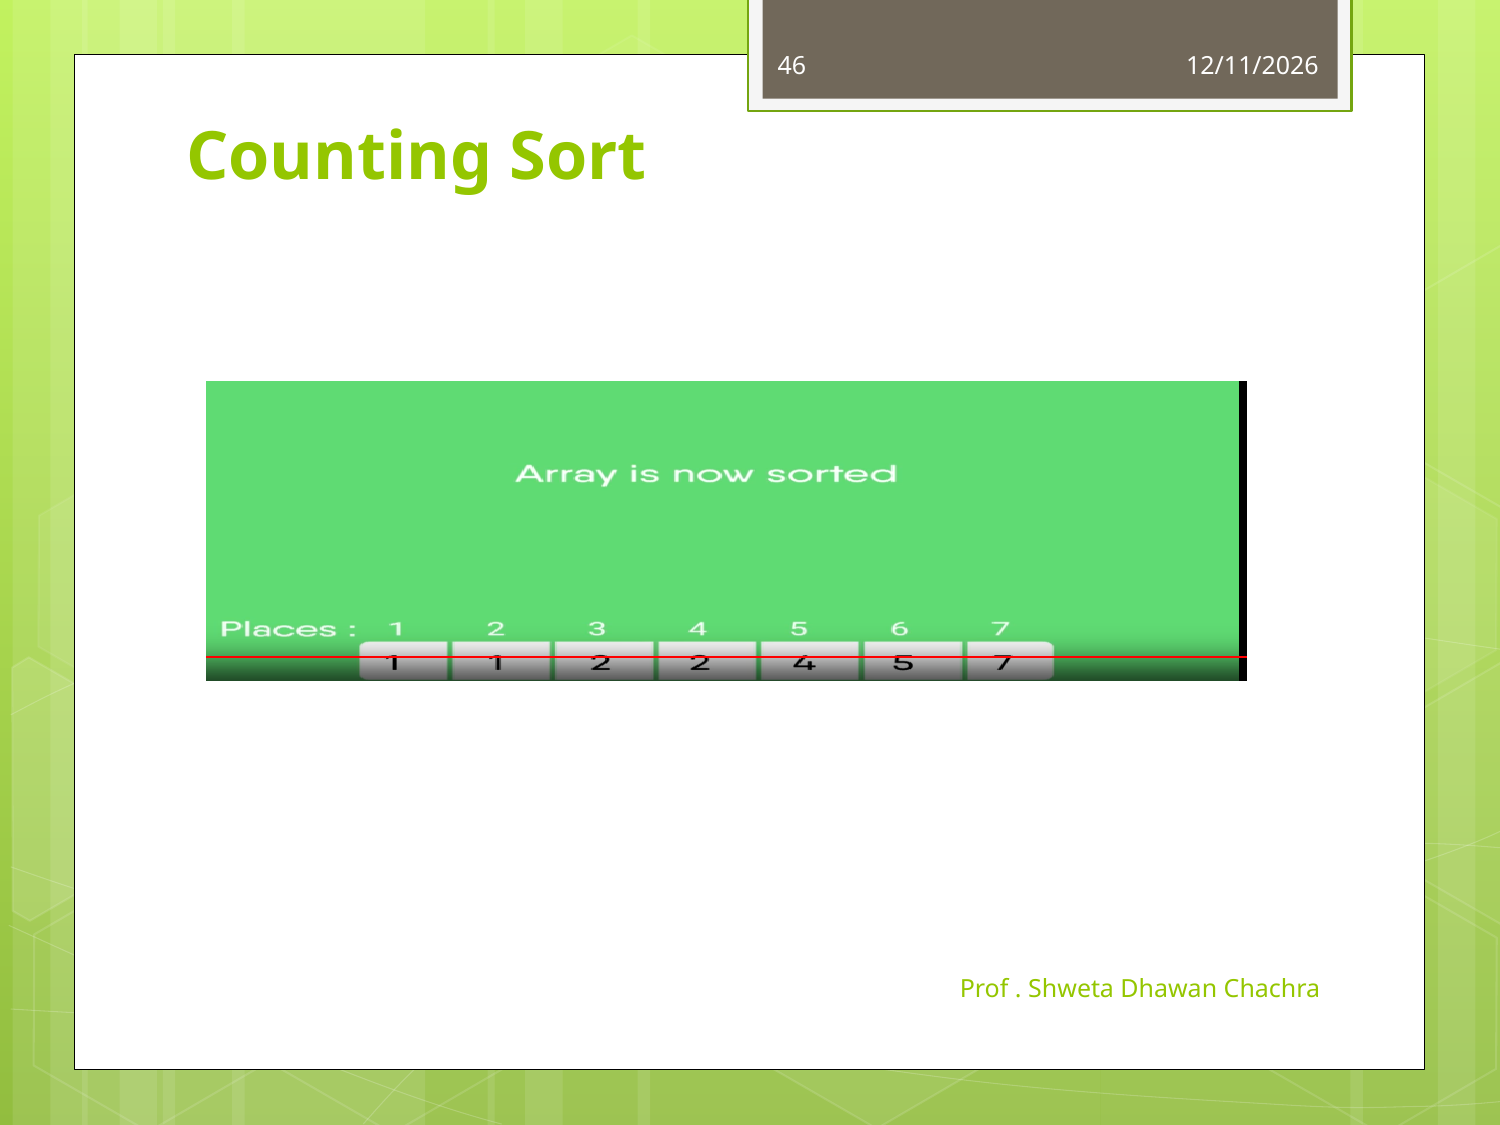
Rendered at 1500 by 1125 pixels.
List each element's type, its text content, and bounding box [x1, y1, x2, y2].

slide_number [1437, 520, 1476, 527]
footer Prof . Shweta Dhawan Chachra [761, 960, 1336, 1020]
slide_number 46 [762, 36, 982, 97]
table_header 3 [1425, 88, 1437, 93]
text_box Counting Sort [171, 113, 1324, 201]
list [206, 380, 1248, 681]
table_header 6 [0, 299, 11, 306]
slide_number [983, 36, 1334, 97]
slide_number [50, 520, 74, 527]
table_header 3 [1476, 88, 1500, 93]
table_header 3 [12, 88, 50, 93]
